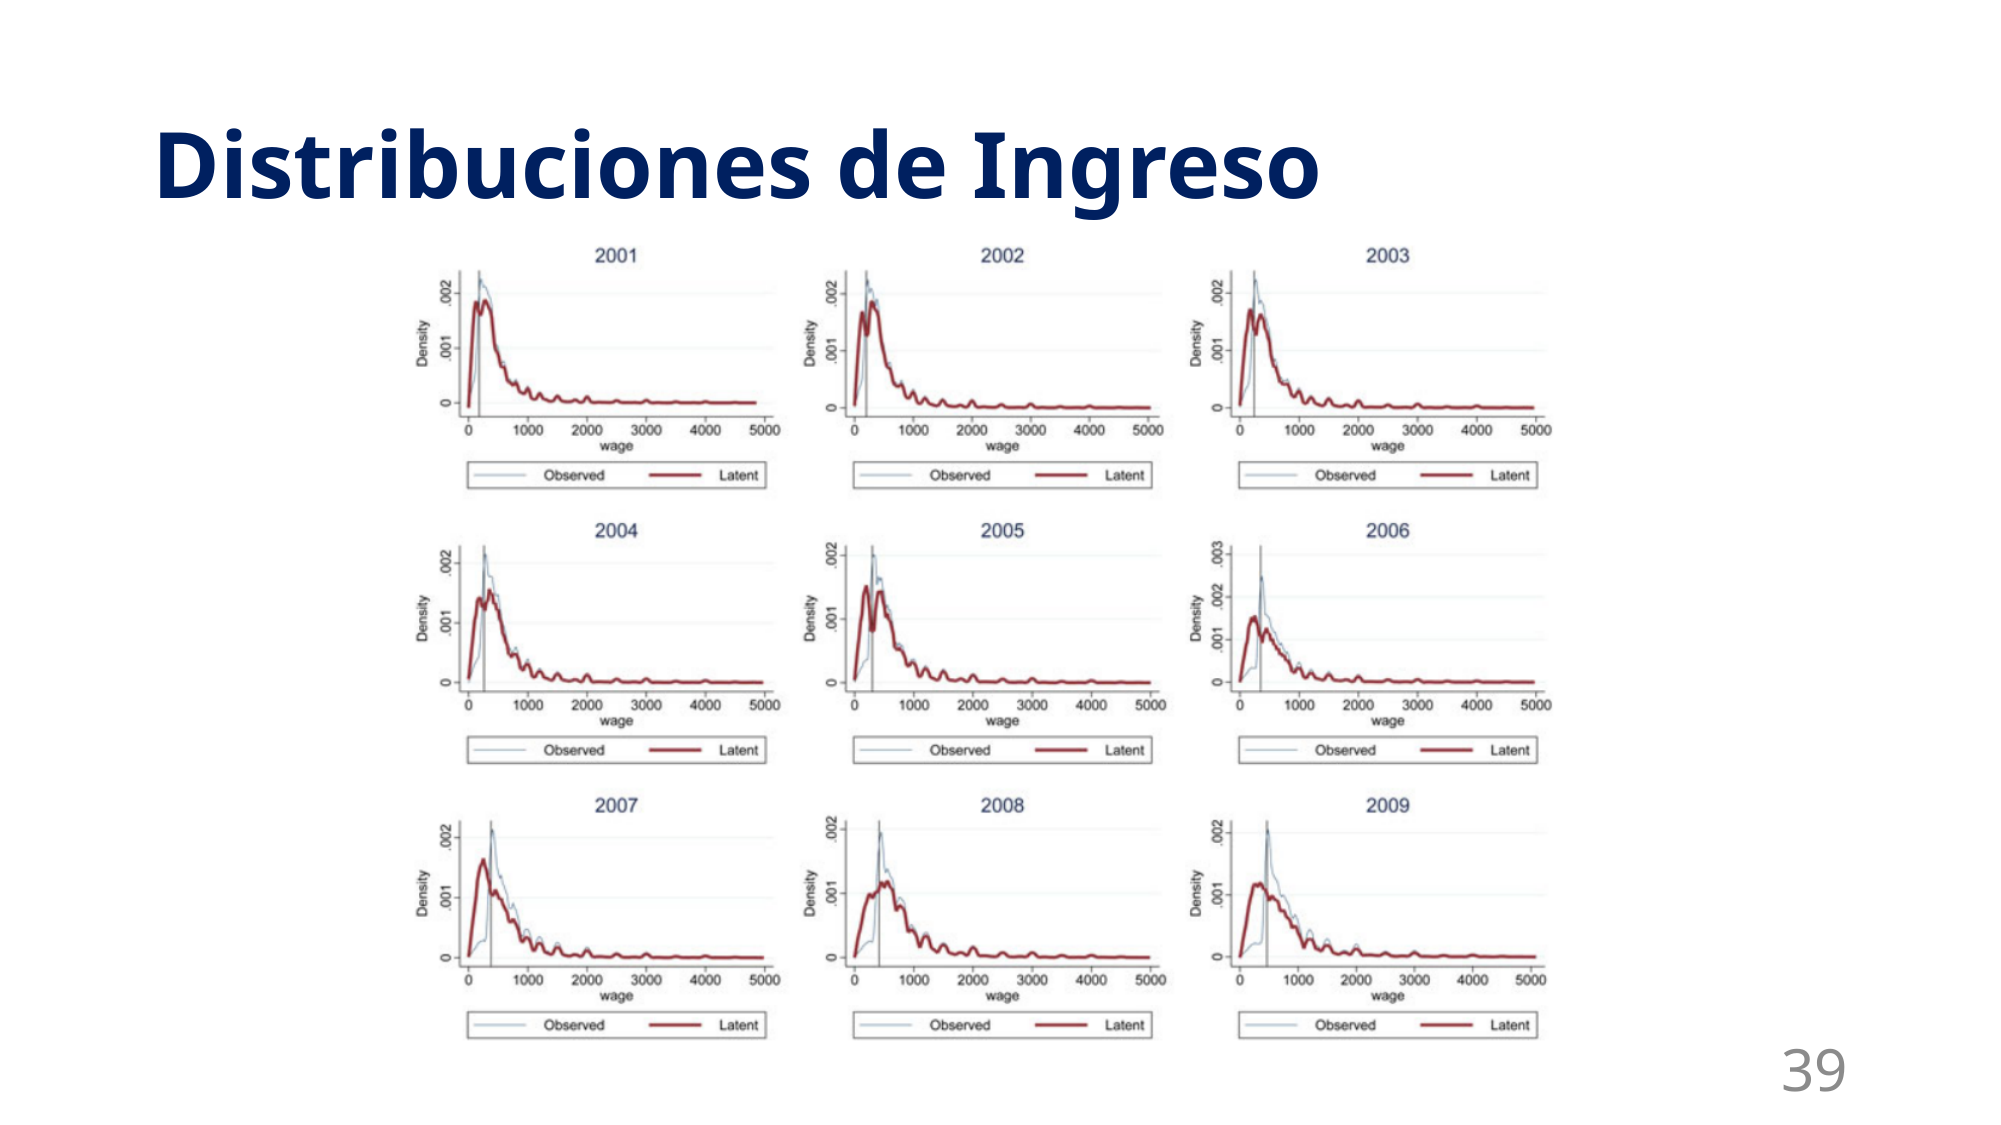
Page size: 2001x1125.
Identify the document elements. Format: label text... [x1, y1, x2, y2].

title Distribuciones de Ingreso [137, 59, 1863, 278]
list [389, 236, 1580, 1055]
slide_number 39 [1412, 1042, 1863, 1103]
